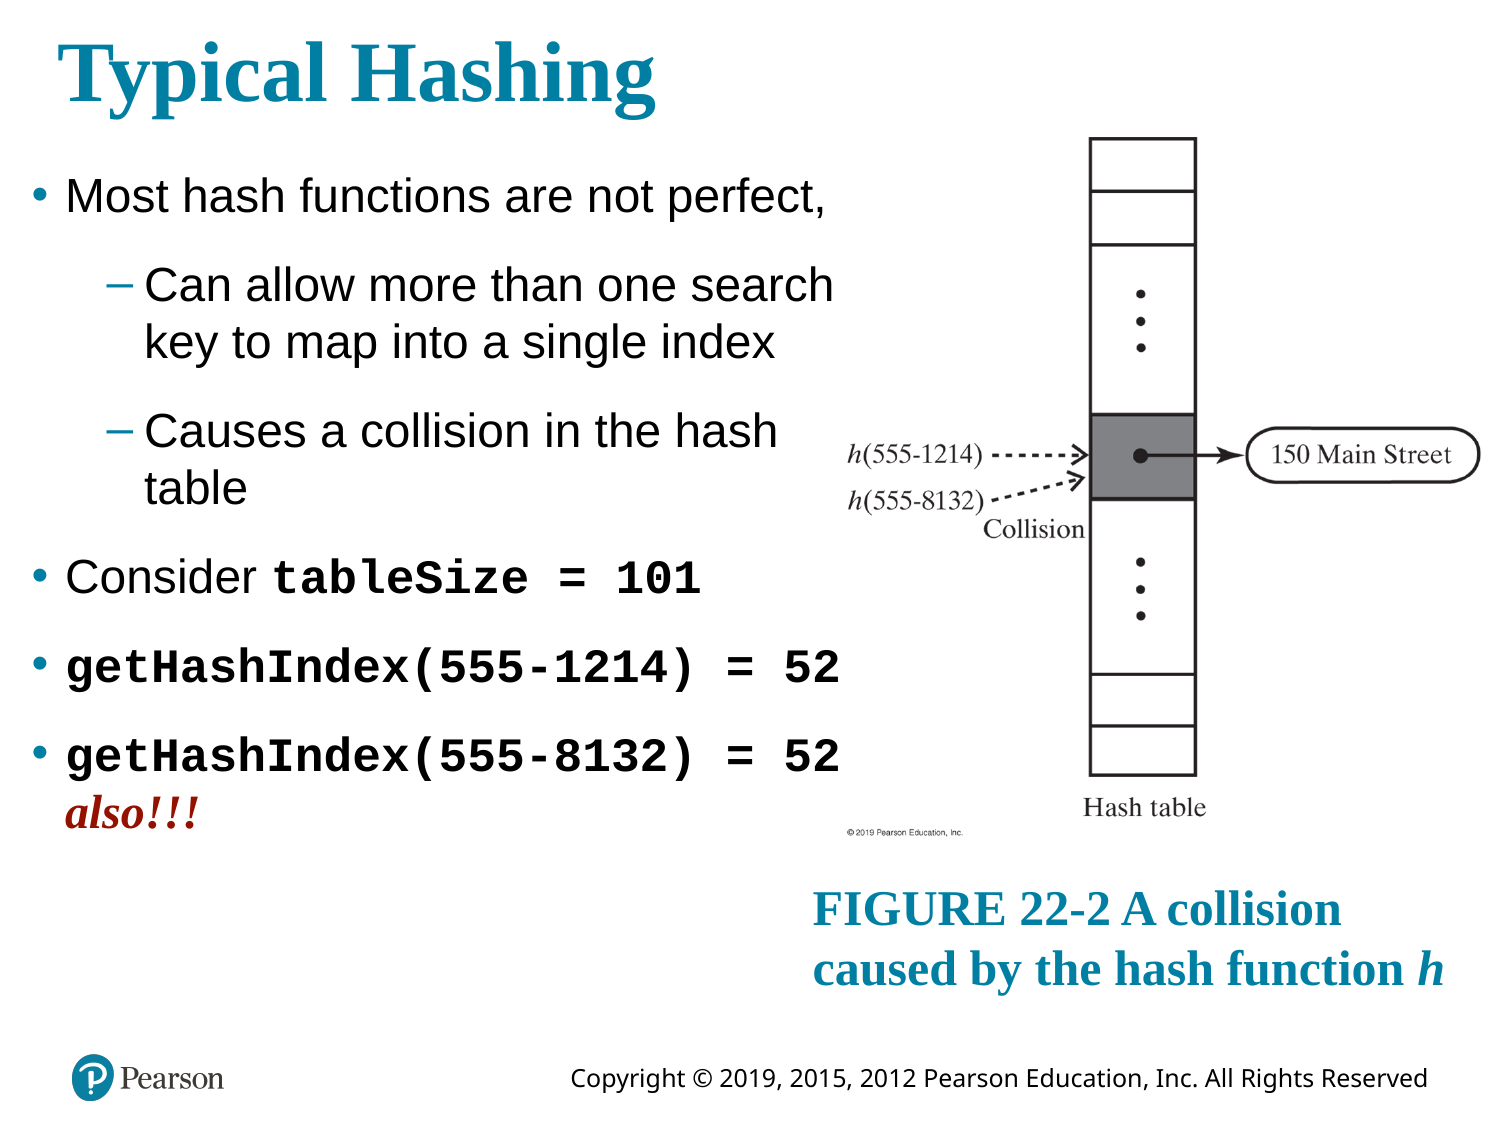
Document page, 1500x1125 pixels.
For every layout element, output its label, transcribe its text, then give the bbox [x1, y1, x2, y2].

picture [98, 1054, 224, 1101]
picture [72, 1087, 83, 1101]
picture [72, 1054, 88, 1070]
picture [80, 1063, 106, 1088]
list Most hash functions are not perfect, Can allow more than one search key to map into a single index Causes a collision in the hash table Consider tableSize = 101 getHashIndex(555-1214) = 52 getHashIndex(555-8132) = 52 also!!! [0, 149, 885, 976]
title Typical Hashing [41, 0, 1440, 135]
picture [843, 133, 1484, 840]
text_box FIGURE 22-2 A collision caused by the hash function h [805, 867, 1473, 1003]
